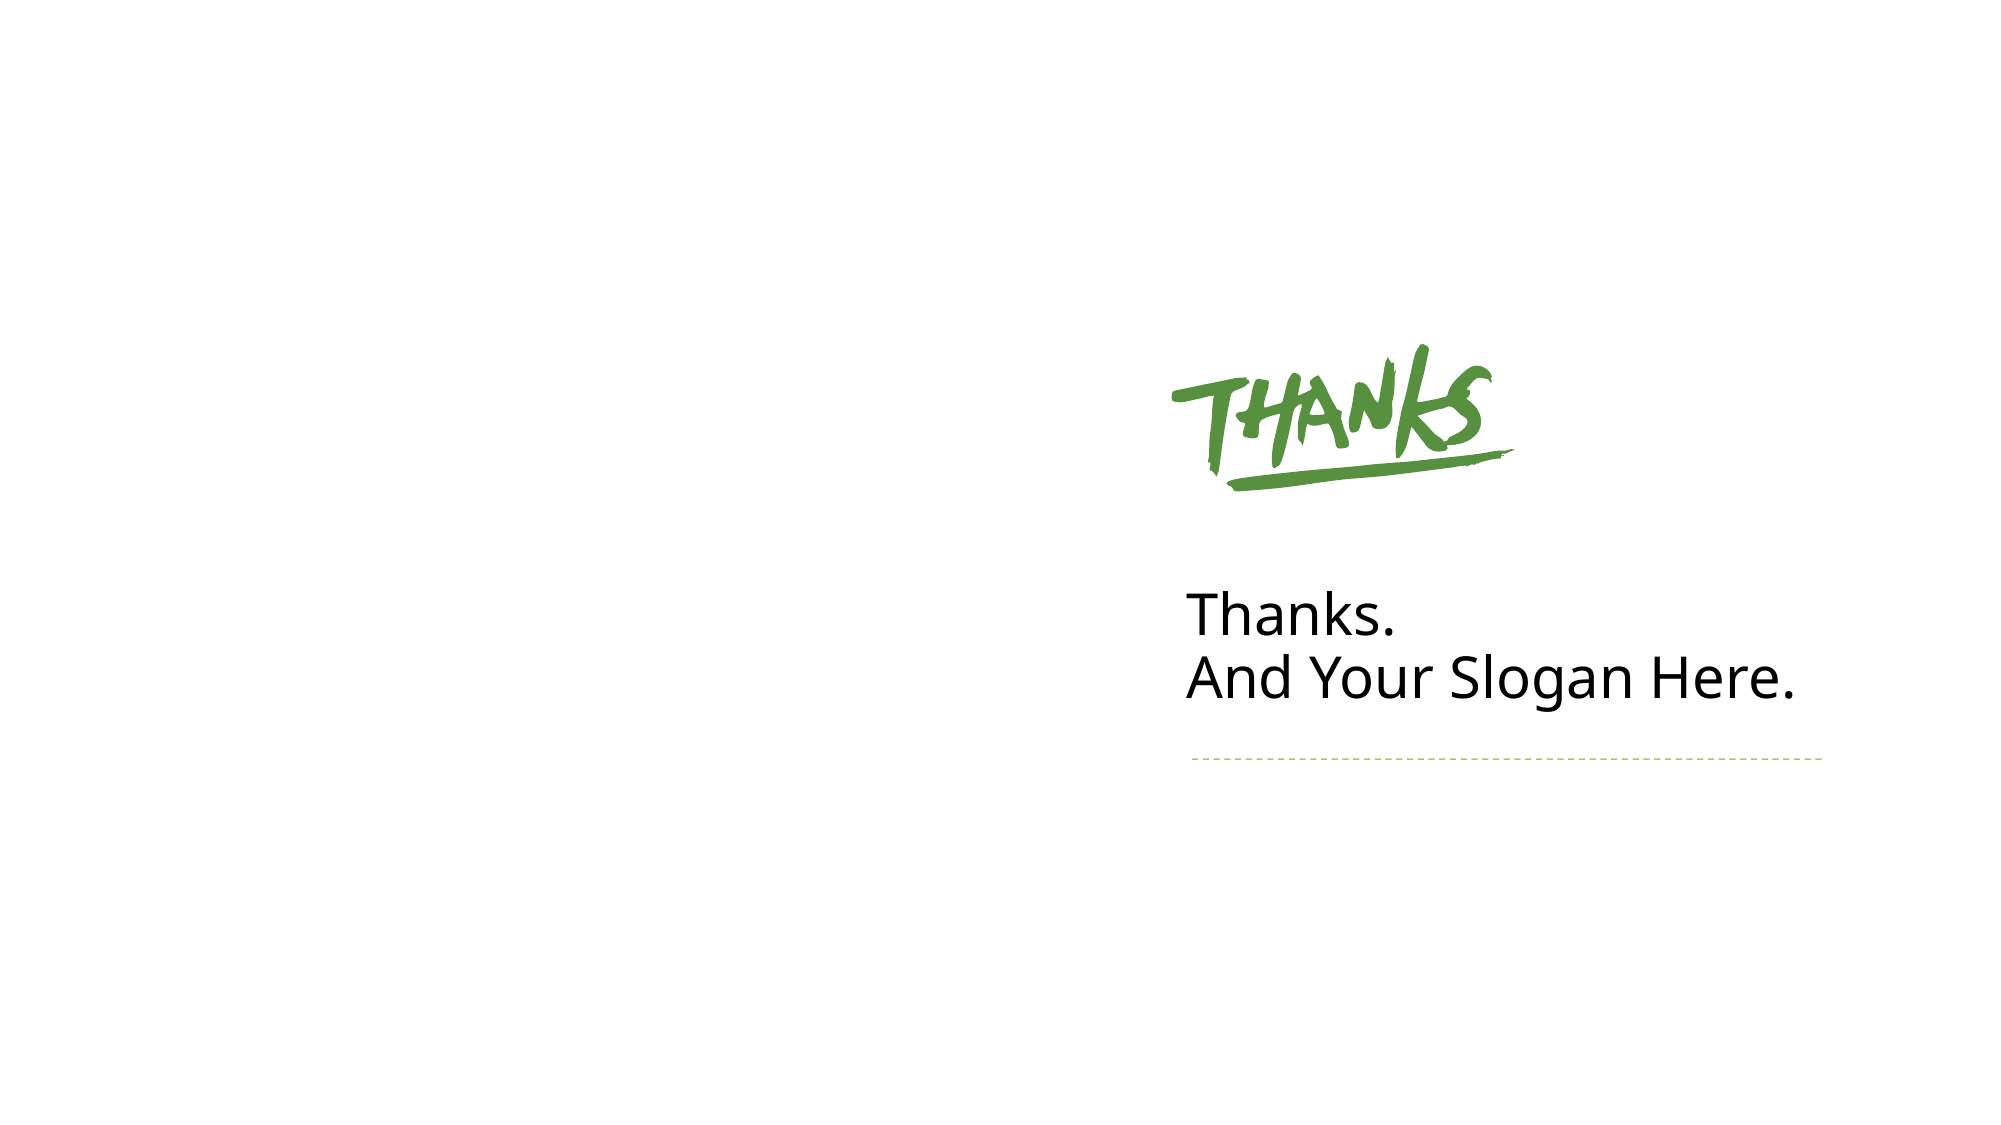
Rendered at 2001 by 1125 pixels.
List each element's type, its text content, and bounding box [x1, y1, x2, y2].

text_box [1171, 342, 1516, 493]
title Thanks. And Your Slogan Here. [1171, 577, 1825, 720]
